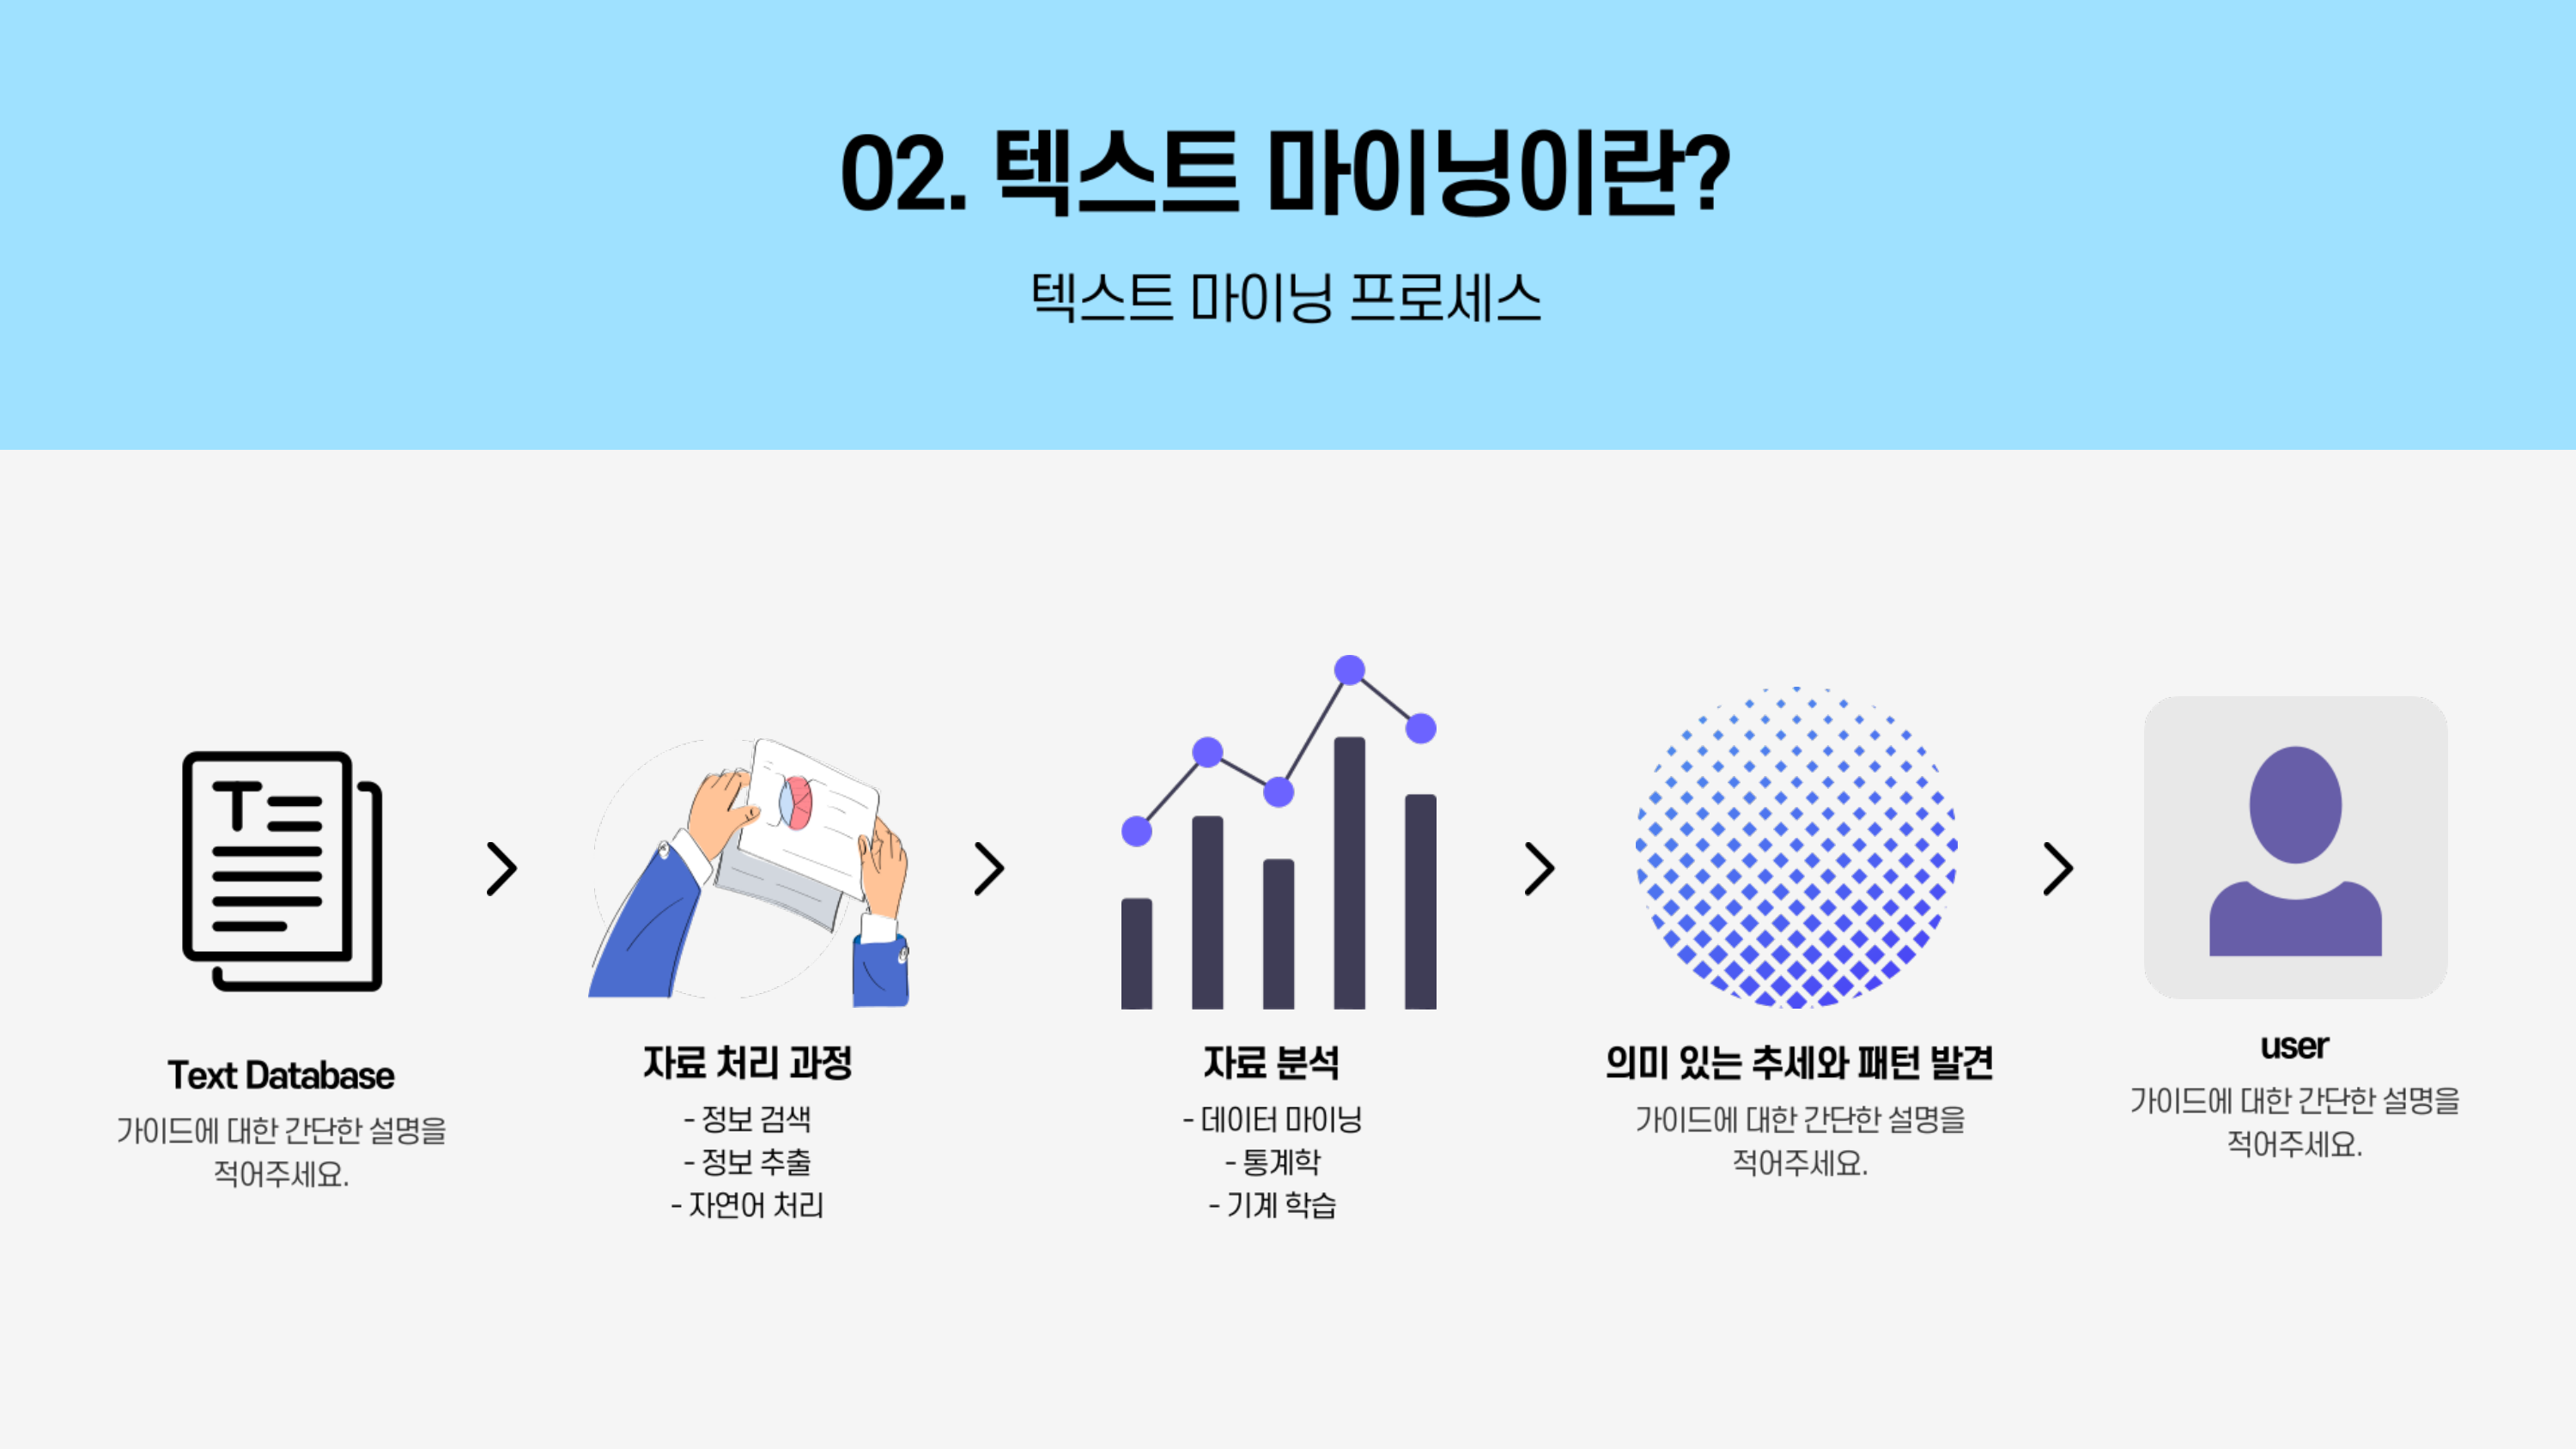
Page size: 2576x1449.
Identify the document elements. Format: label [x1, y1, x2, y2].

picture [2092, 1013, 2476, 1178]
text_box [487, 842, 518, 896]
picture [77, 1043, 462, 1208]
text_box [588, 738, 909, 1008]
text_box [0, 0, 2576, 450]
text_box [2144, 696, 2448, 1000]
picture [1596, 1032, 2014, 1197]
text_box [975, 842, 1005, 896]
text_box [1121, 654, 1437, 1009]
picture [544, 1032, 872, 1240]
text_box [125, 715, 439, 1028]
text_box [1525, 842, 1556, 896]
picture [1068, 1032, 1377, 1240]
picture [240, 93, 1778, 360]
text_box [2044, 842, 2075, 896]
text_box [1635, 686, 1958, 1009]
